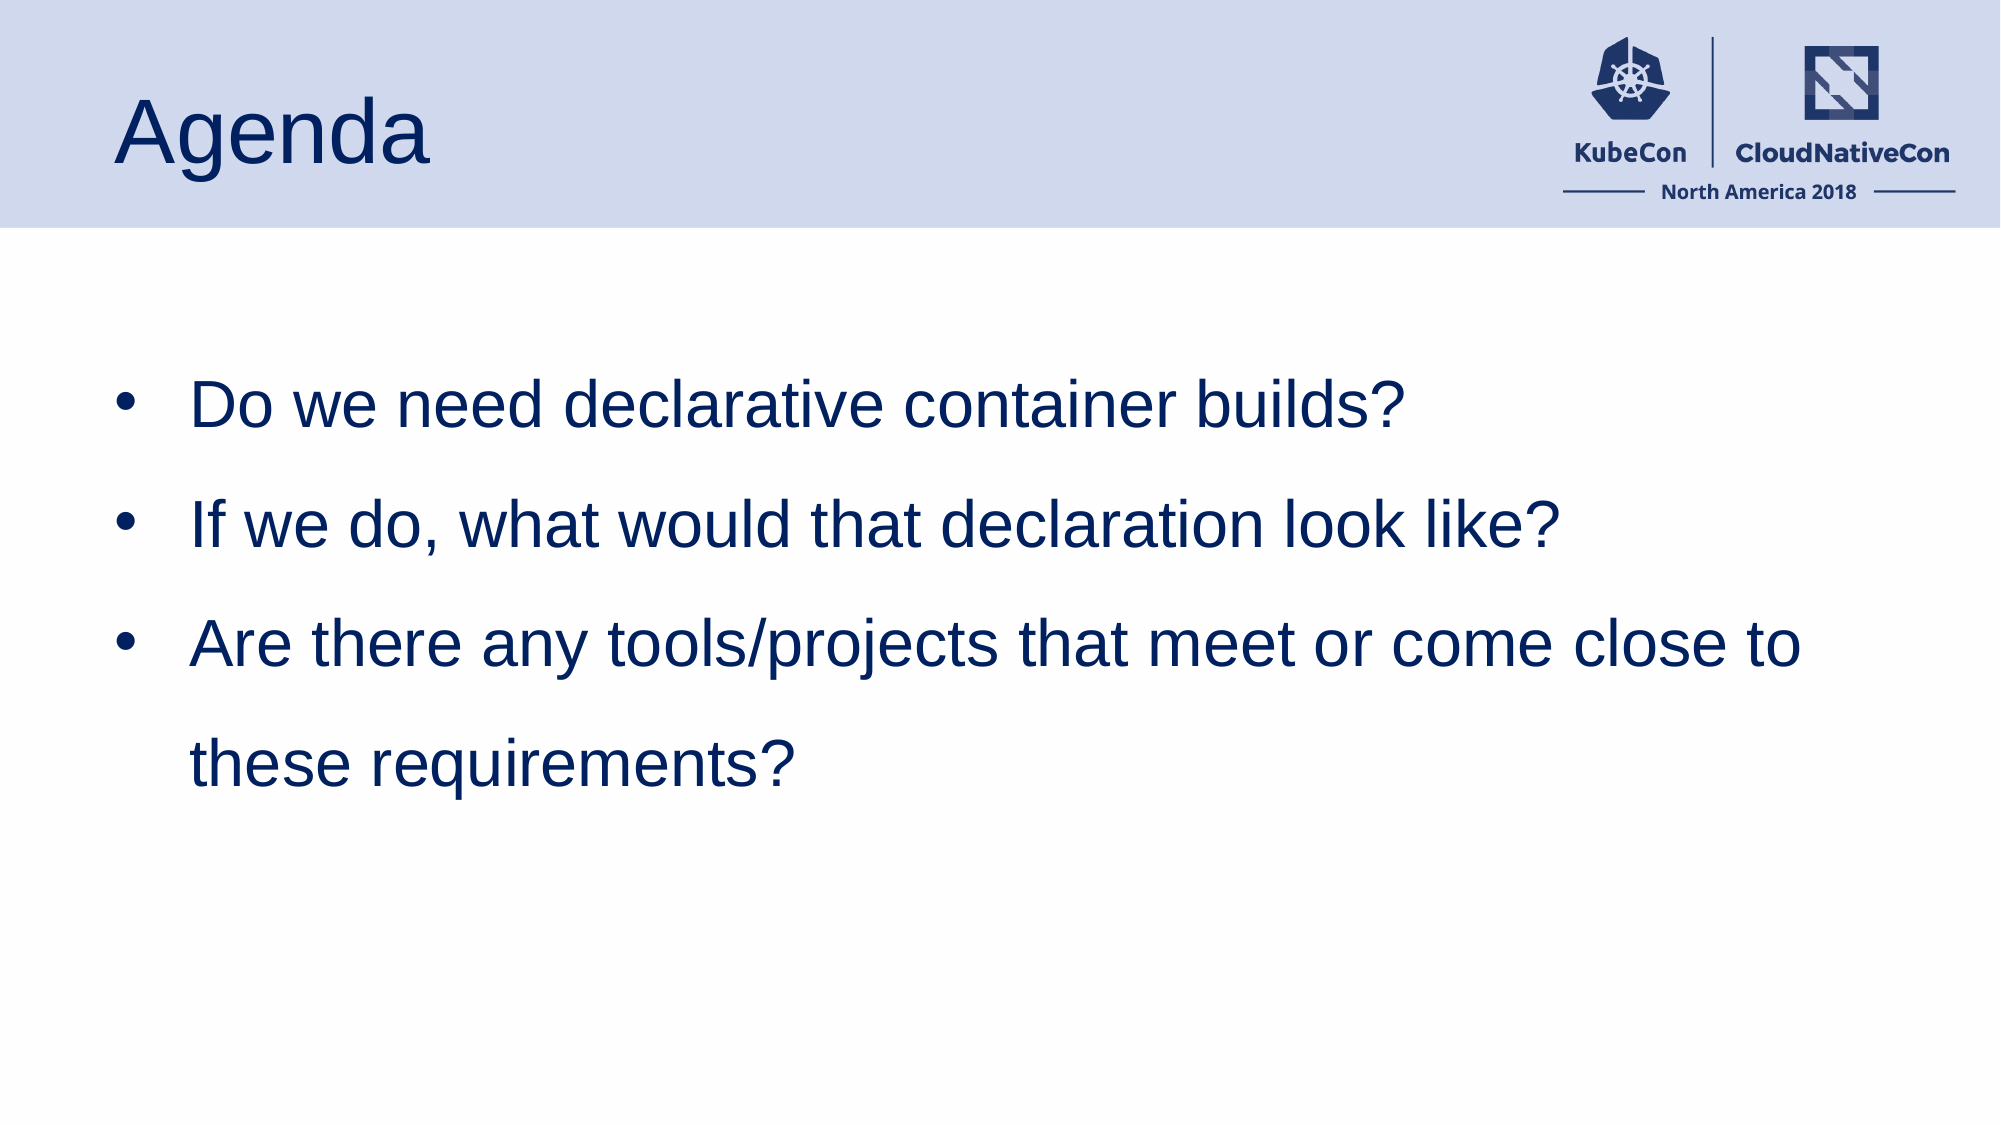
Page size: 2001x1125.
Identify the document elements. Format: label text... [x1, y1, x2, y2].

text_box Do we need declarative container builds? If we do, what would that declaration look like? Are there any tools/projects that meet or come close to these requirements? [99, 313, 1922, 878]
title Agenda [99, 1, 1825, 265]
picture [0, 0, 2001, 1125]
